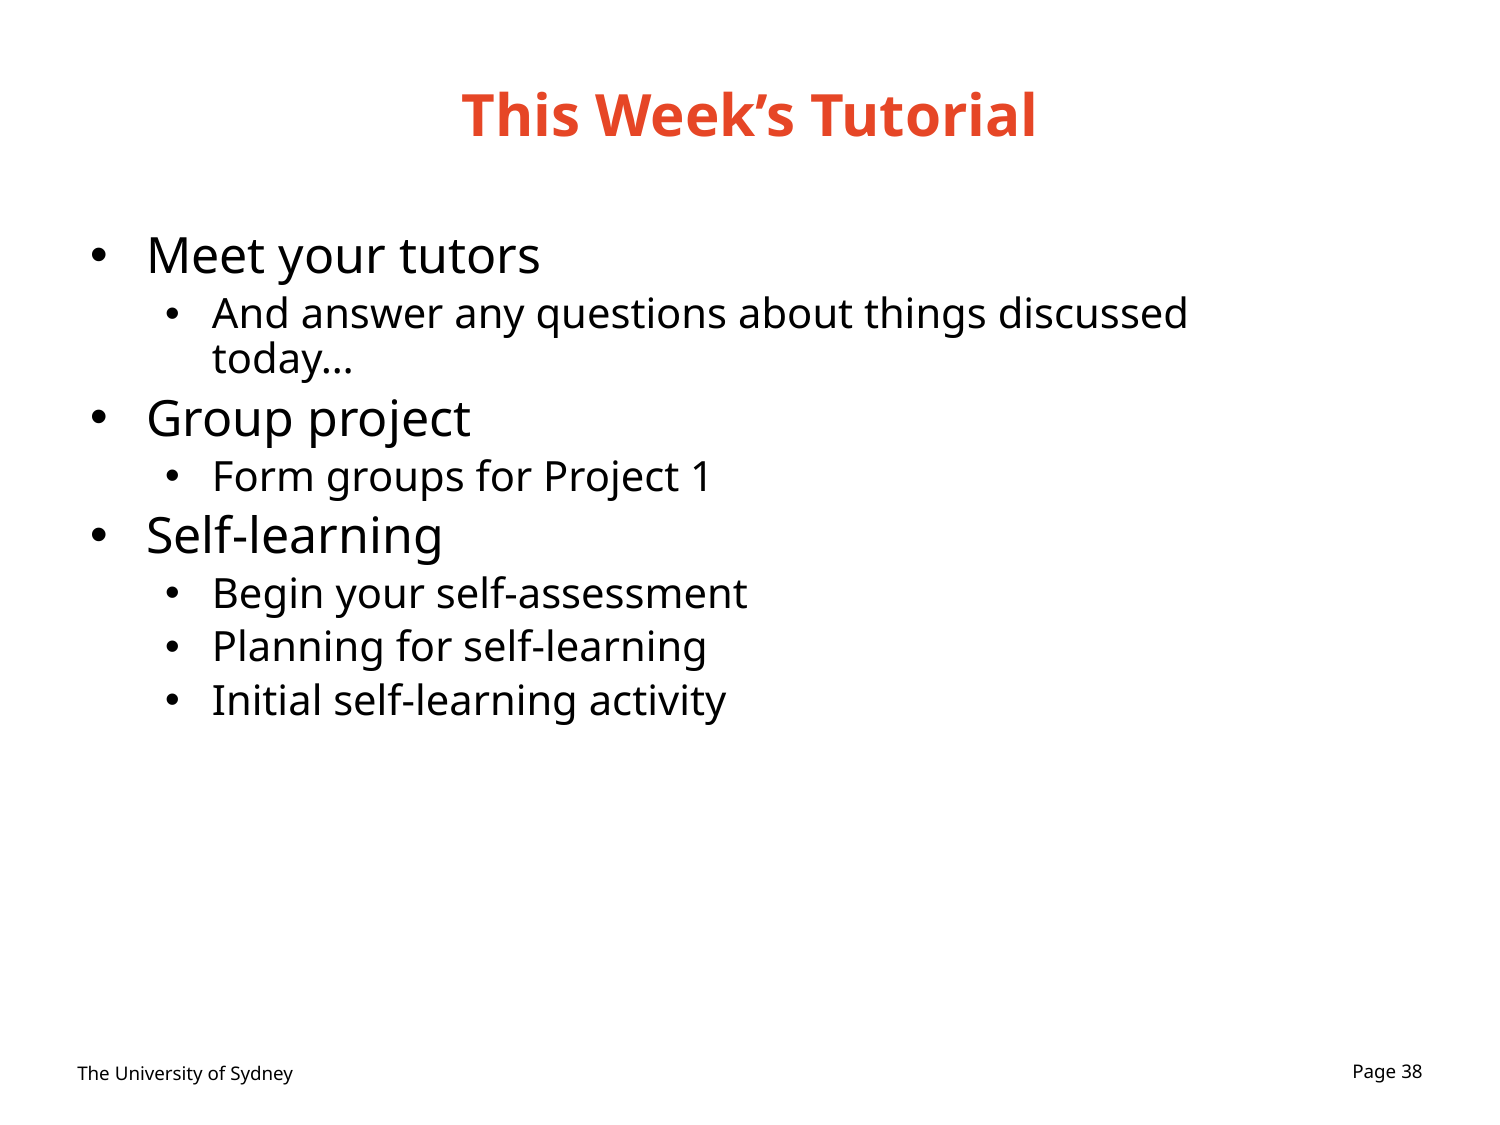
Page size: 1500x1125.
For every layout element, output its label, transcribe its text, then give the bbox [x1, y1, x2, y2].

title This Week’s Tutorial [75, 19, 1425, 207]
list Meet your tutors And answer any questions about things discussed today… Group project Form groups for Project 1 Self-learning Begin your self-assessment Planning for self-learning Initial self-learning activity [75, 222, 1237, 1005]
